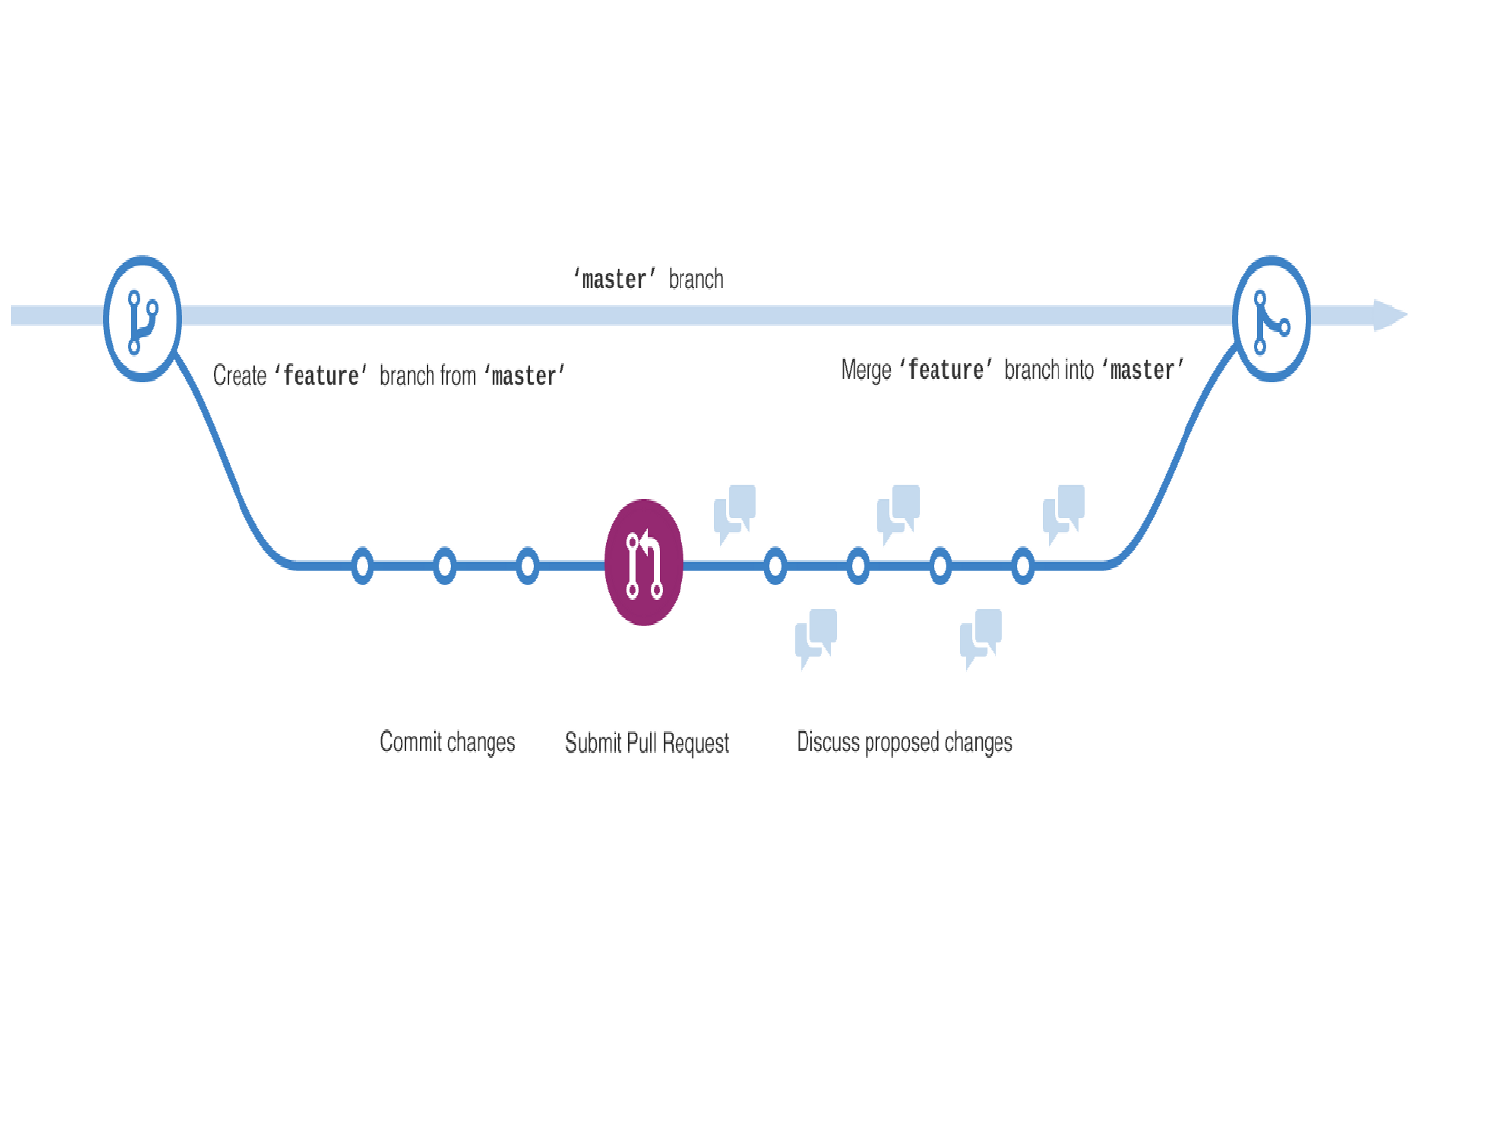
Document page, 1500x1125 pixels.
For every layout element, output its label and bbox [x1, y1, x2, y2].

picture [0, 187, 1500, 816]
